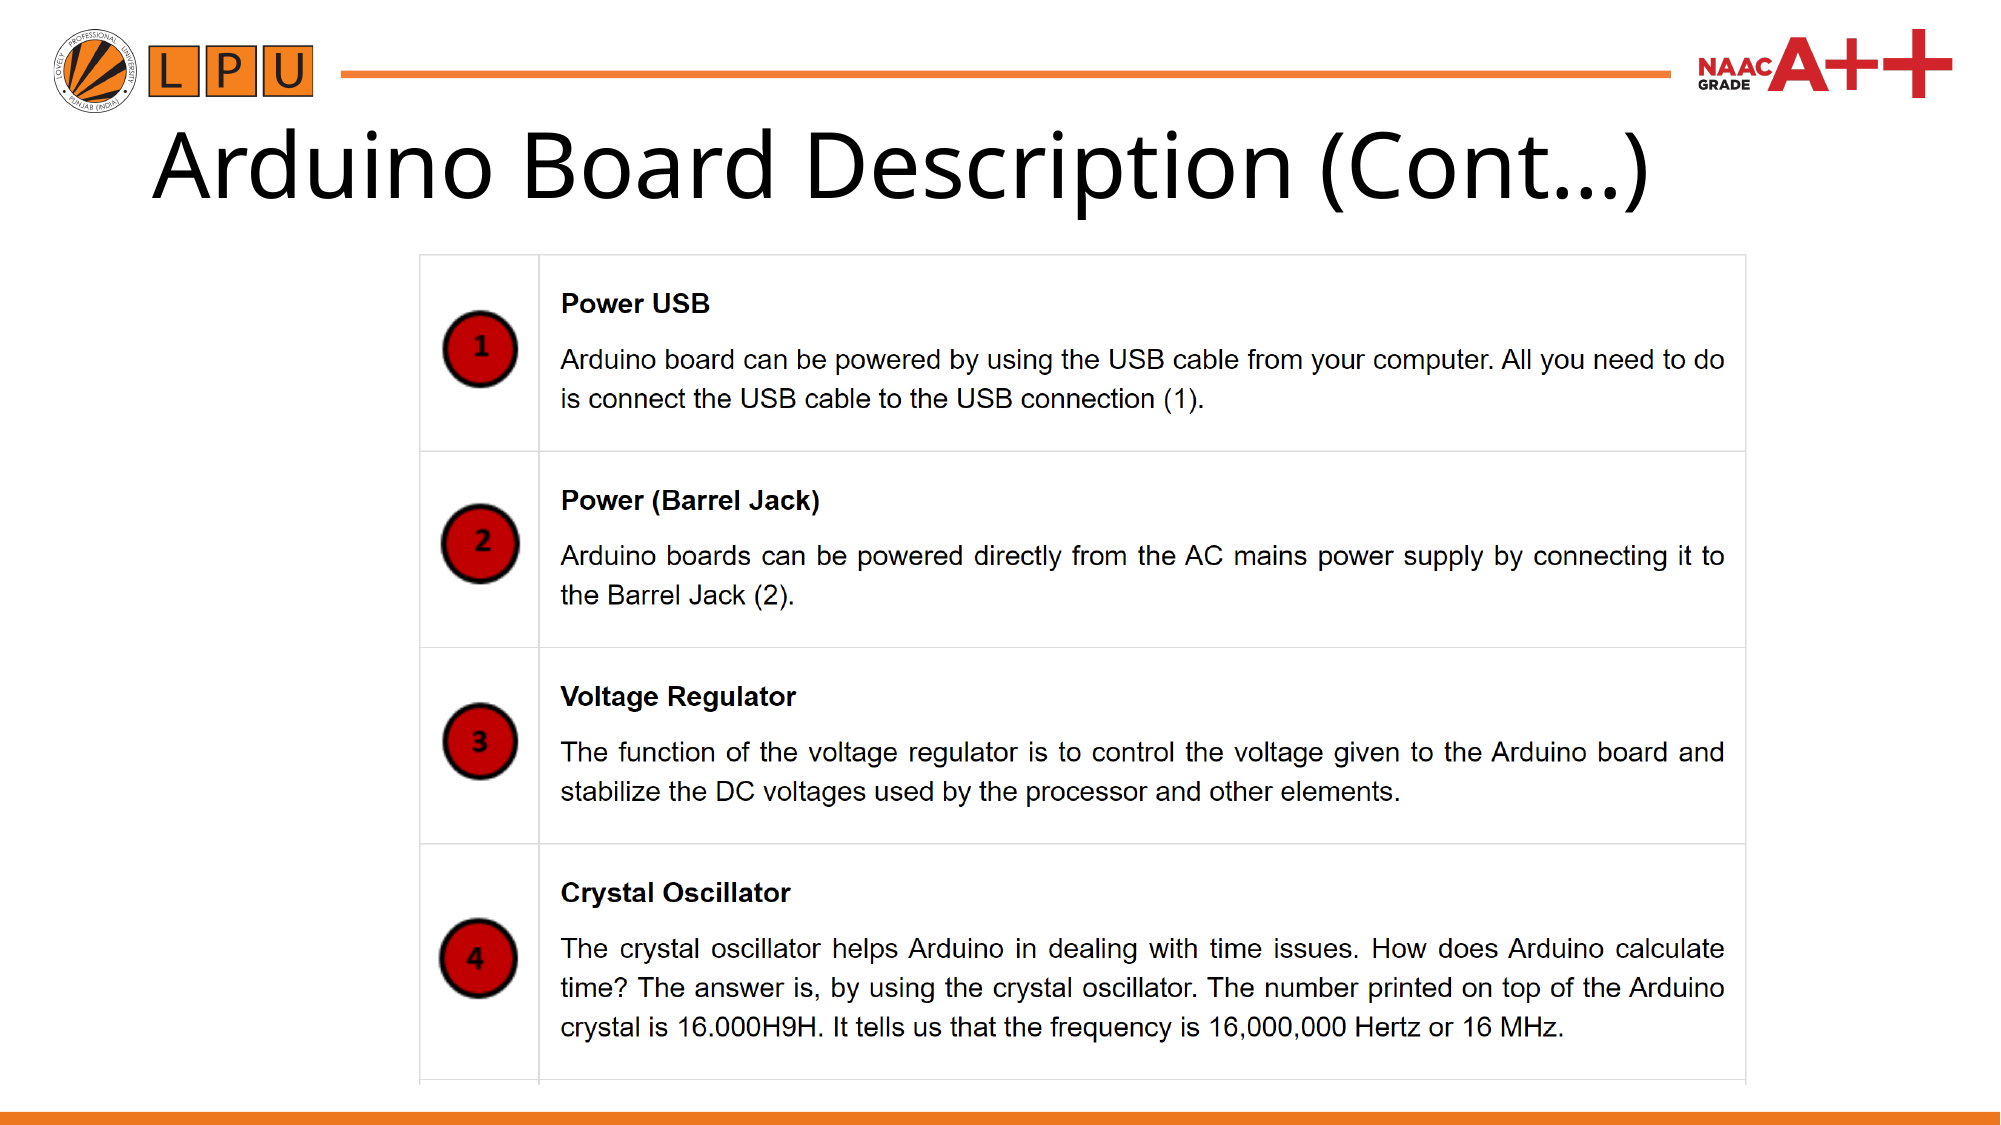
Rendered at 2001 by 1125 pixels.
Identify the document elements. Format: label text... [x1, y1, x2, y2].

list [411, 246, 1752, 1086]
title Arduino Board Description (Cont…) [137, 59, 1863, 278]
